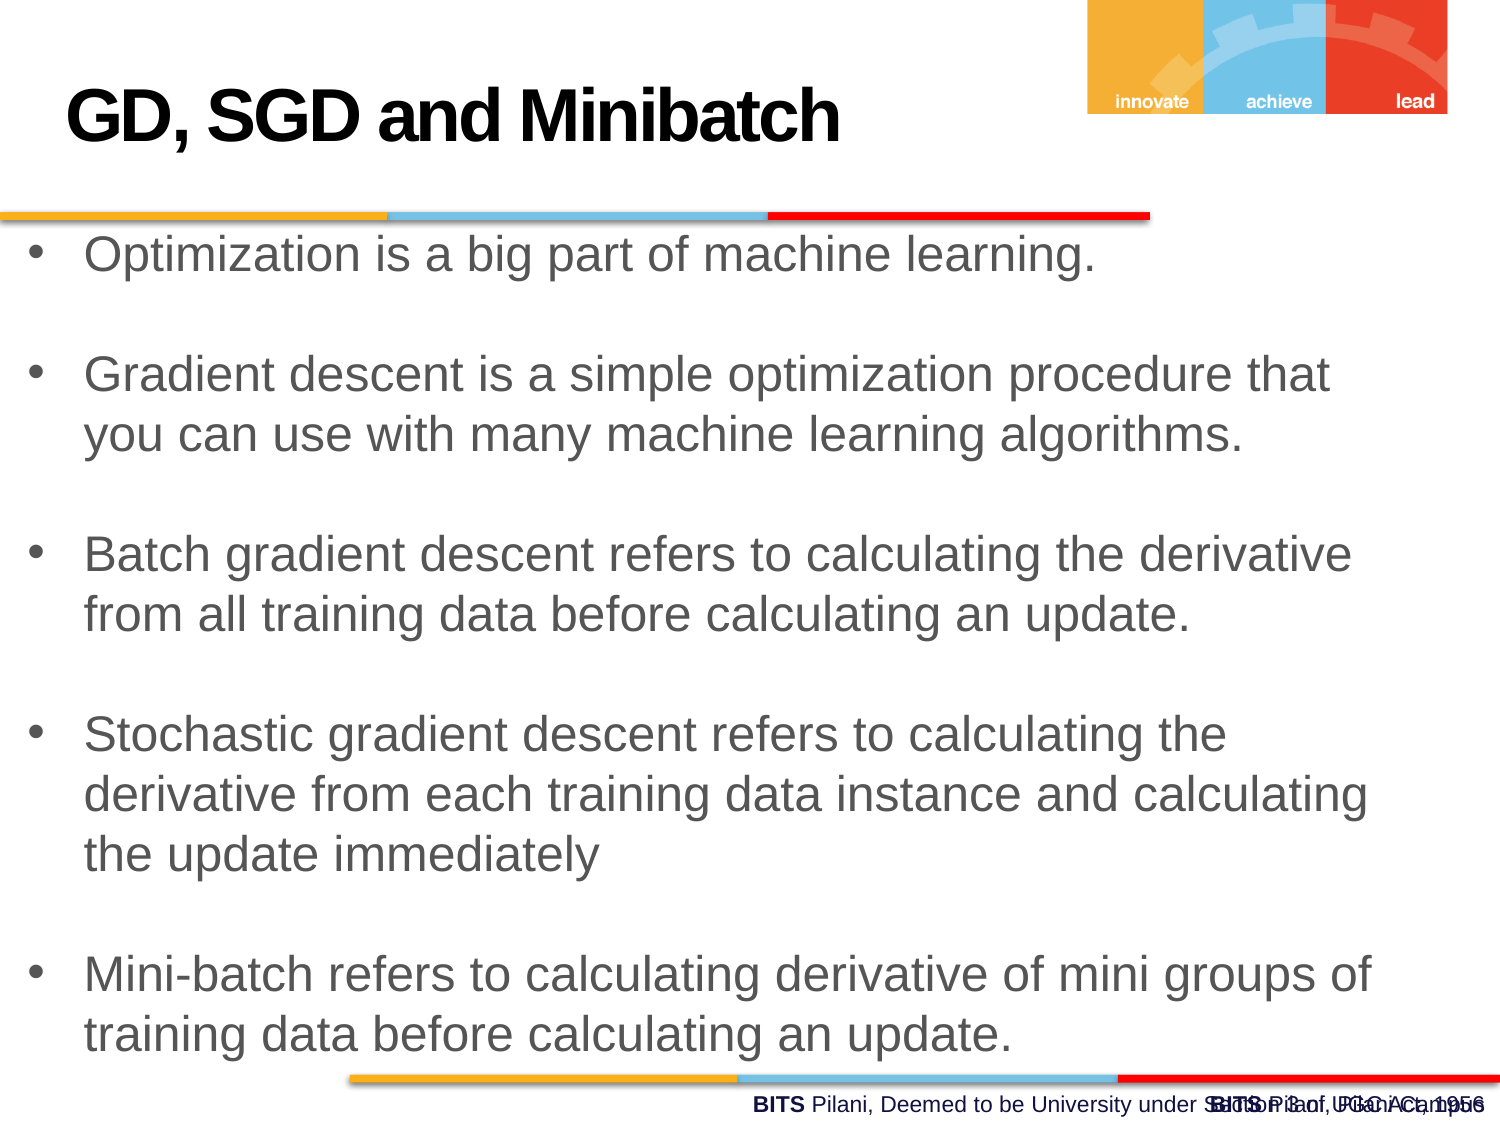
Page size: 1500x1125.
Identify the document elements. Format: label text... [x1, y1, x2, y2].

text_box Optimization is a big part of machine learning. Gradient descent is a simple optimization procedure that you can use with many machine learning algorithms. Batch gradient descent refers to calculating the derivative from all training data before calculating an update. Stochastic gradient descent refers to calculating the derivative from each training data instance and calculating the update immediately Mini-batch refers to calculating derivative of mini groups of training data before calculating an update. [12, 213, 1403, 1125]
picture [1087, 0, 1448, 114]
list GD, SGD and Minibatch [50, 24, 1088, 213]
